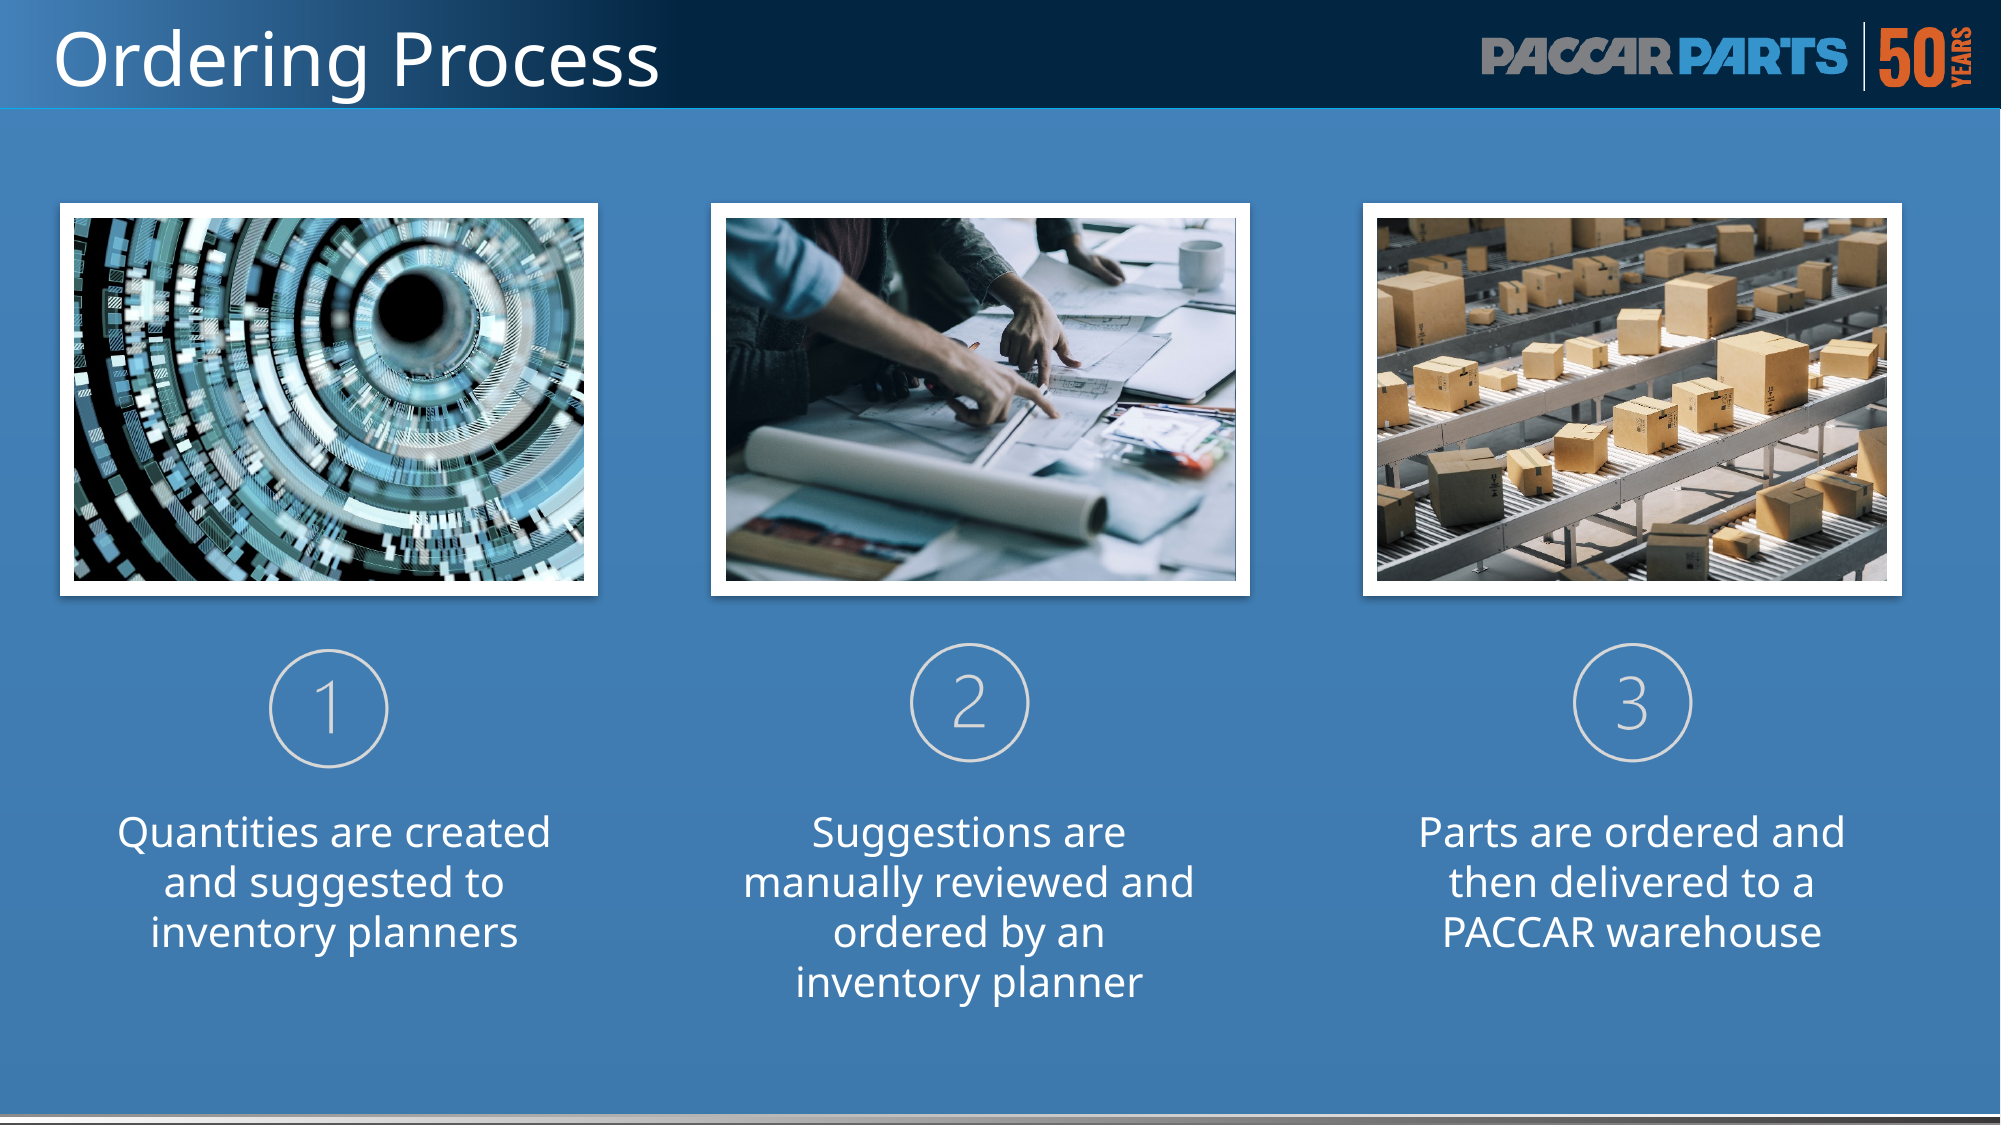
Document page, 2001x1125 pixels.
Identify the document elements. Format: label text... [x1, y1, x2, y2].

picture [725, 217, 1236, 582]
text_box Suggestions are manually reviewed and ordered by an inventory planner [726, 798, 1212, 1014]
picture [253, 633, 404, 784]
picture [1557, 627, 1708, 778]
picture [1377, 217, 1888, 582]
picture [894, 627, 1045, 778]
text_box Parts are ordered and then delivered to a PACCAR warehouse [1399, 798, 1866, 964]
picture [1462, 22, 1989, 91]
text_box Quantities are created and suggested to inventory planners [91, 798, 577, 964]
picture [74, 217, 584, 582]
title Ordering Process [37, 14, 1436, 112]
